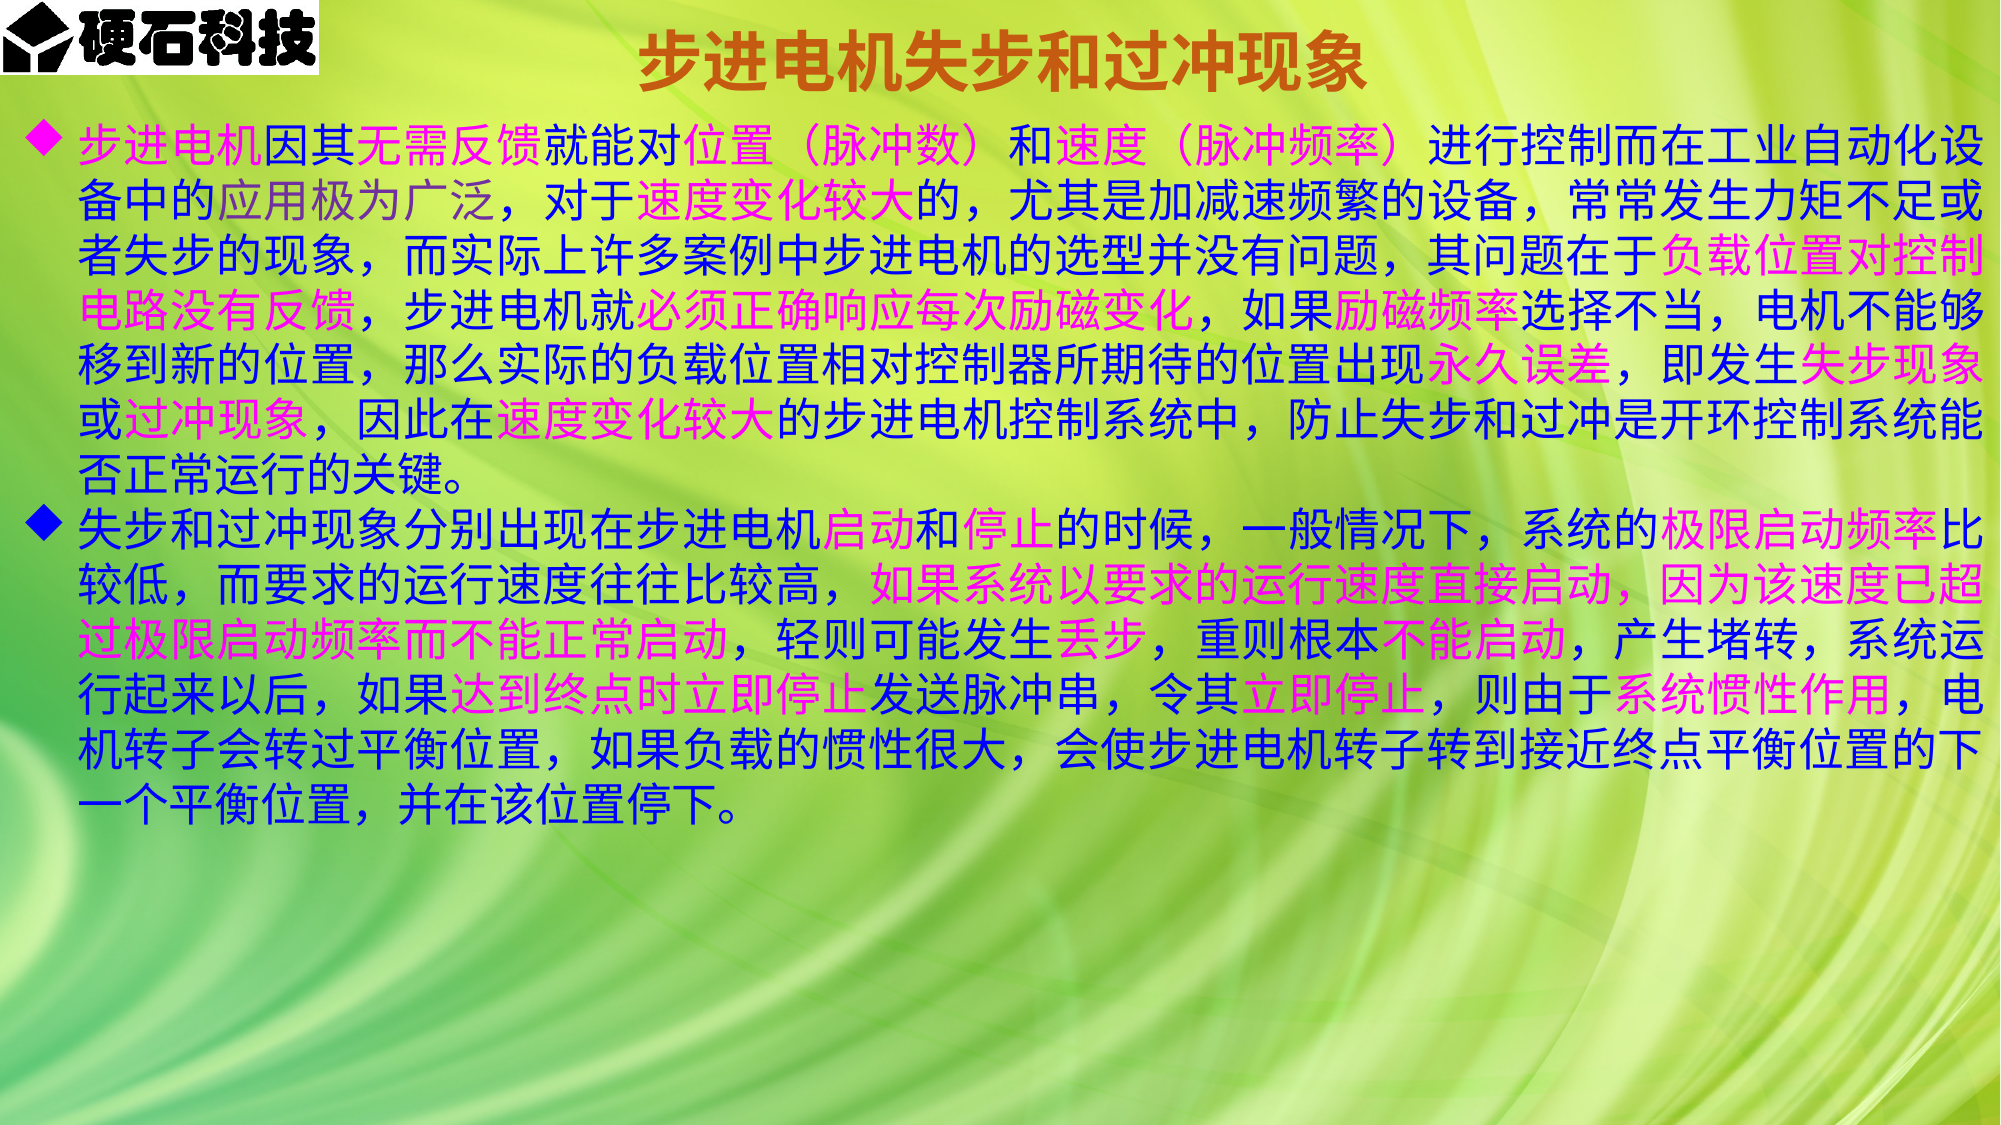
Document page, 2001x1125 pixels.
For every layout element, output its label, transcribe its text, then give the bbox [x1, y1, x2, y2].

text_box 步进电机因其无需反馈就能对位置（脉冲数）和速度（脉冲频率）进行控制而在工业自动化设备中的应用极为广泛，对于速度变化较大的，尤其是加减速频繁的设备，常常发生力矩不足或者失步的现象，而实际上许多案例中步进电机的选型并没有问题，其问题在于负载位置对控制电路没有反馈，步进电机就必须正确响应每次励磁变化，如果励磁频率选择不当，电机不能够移到新的位置，那么实际的负载位置相对控制器所期待的位置出现永久误差，即发生失步现象或过冲现象，因此在速度变化较大的步进电机控制系统中，防止失步和过冲是开环控制系统能否正常运行的关键。 失步和过冲现象分别出现在步进电机启动和停止的时候，一般情况下，系统的极限启动频率比较低，而要求的运行速度往往比较高，如果系统以要求的运行速度直接启动，因为该速度已超过极限启动频率而不能正常启动，轻则可能发生丢步，重则根本不能启动，产生堵转，系统运行起来以后，如果达到终点时立即停止发送脉冲串，令其立即停止，则由于系统惯性作用，电机转子会转过平衡位置，如果负载的惯性很大，会使步进电机转子转到接近终点平衡位置的下一个平衡位置，并在该位置停下。 [6, 108, 2000, 839]
picture [0, 0, 2001, 1125]
text_box 步进电机失步和过冲现象 [621, 12, 1386, 108]
